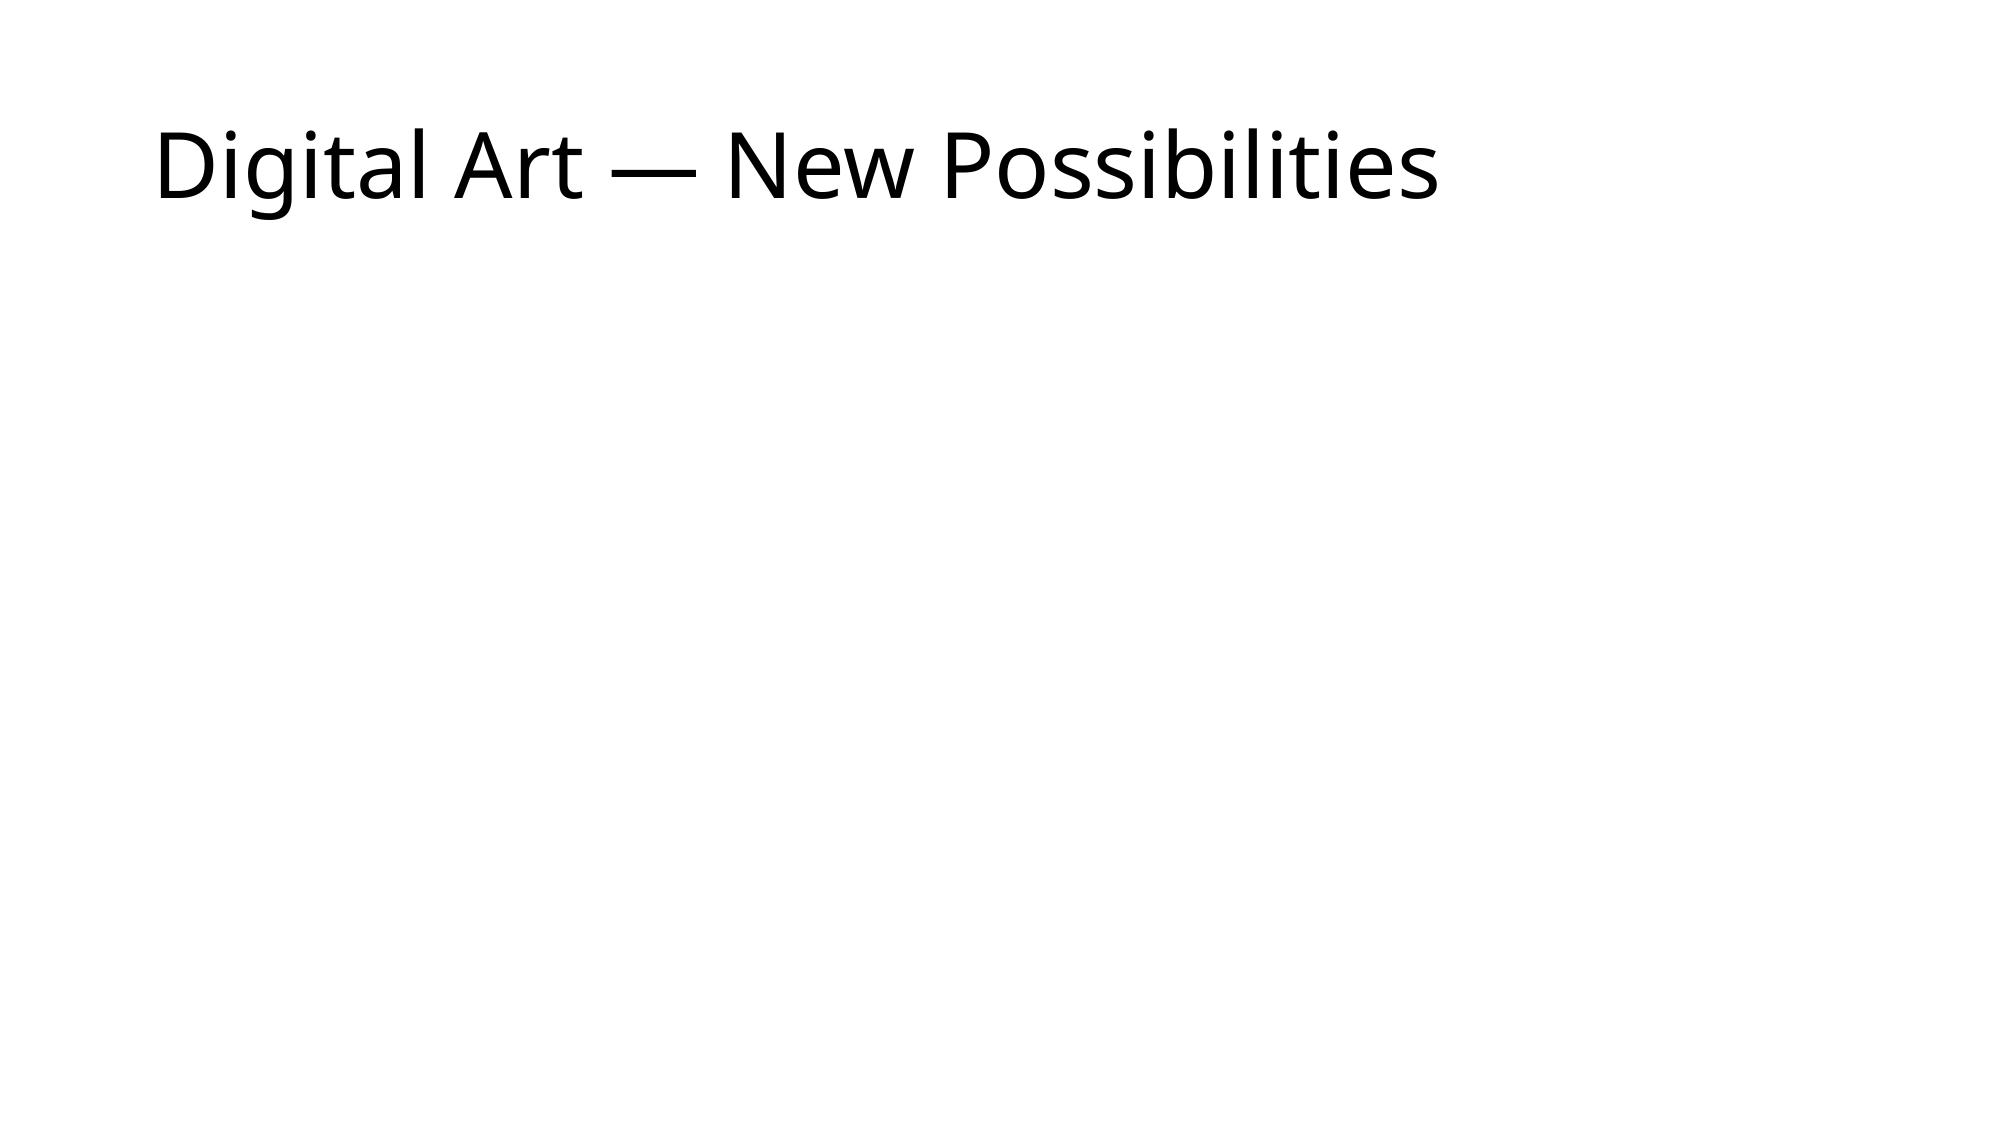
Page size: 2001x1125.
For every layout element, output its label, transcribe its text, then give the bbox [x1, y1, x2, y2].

title Digital Art — New Possibilities [137, 59, 1863, 278]
